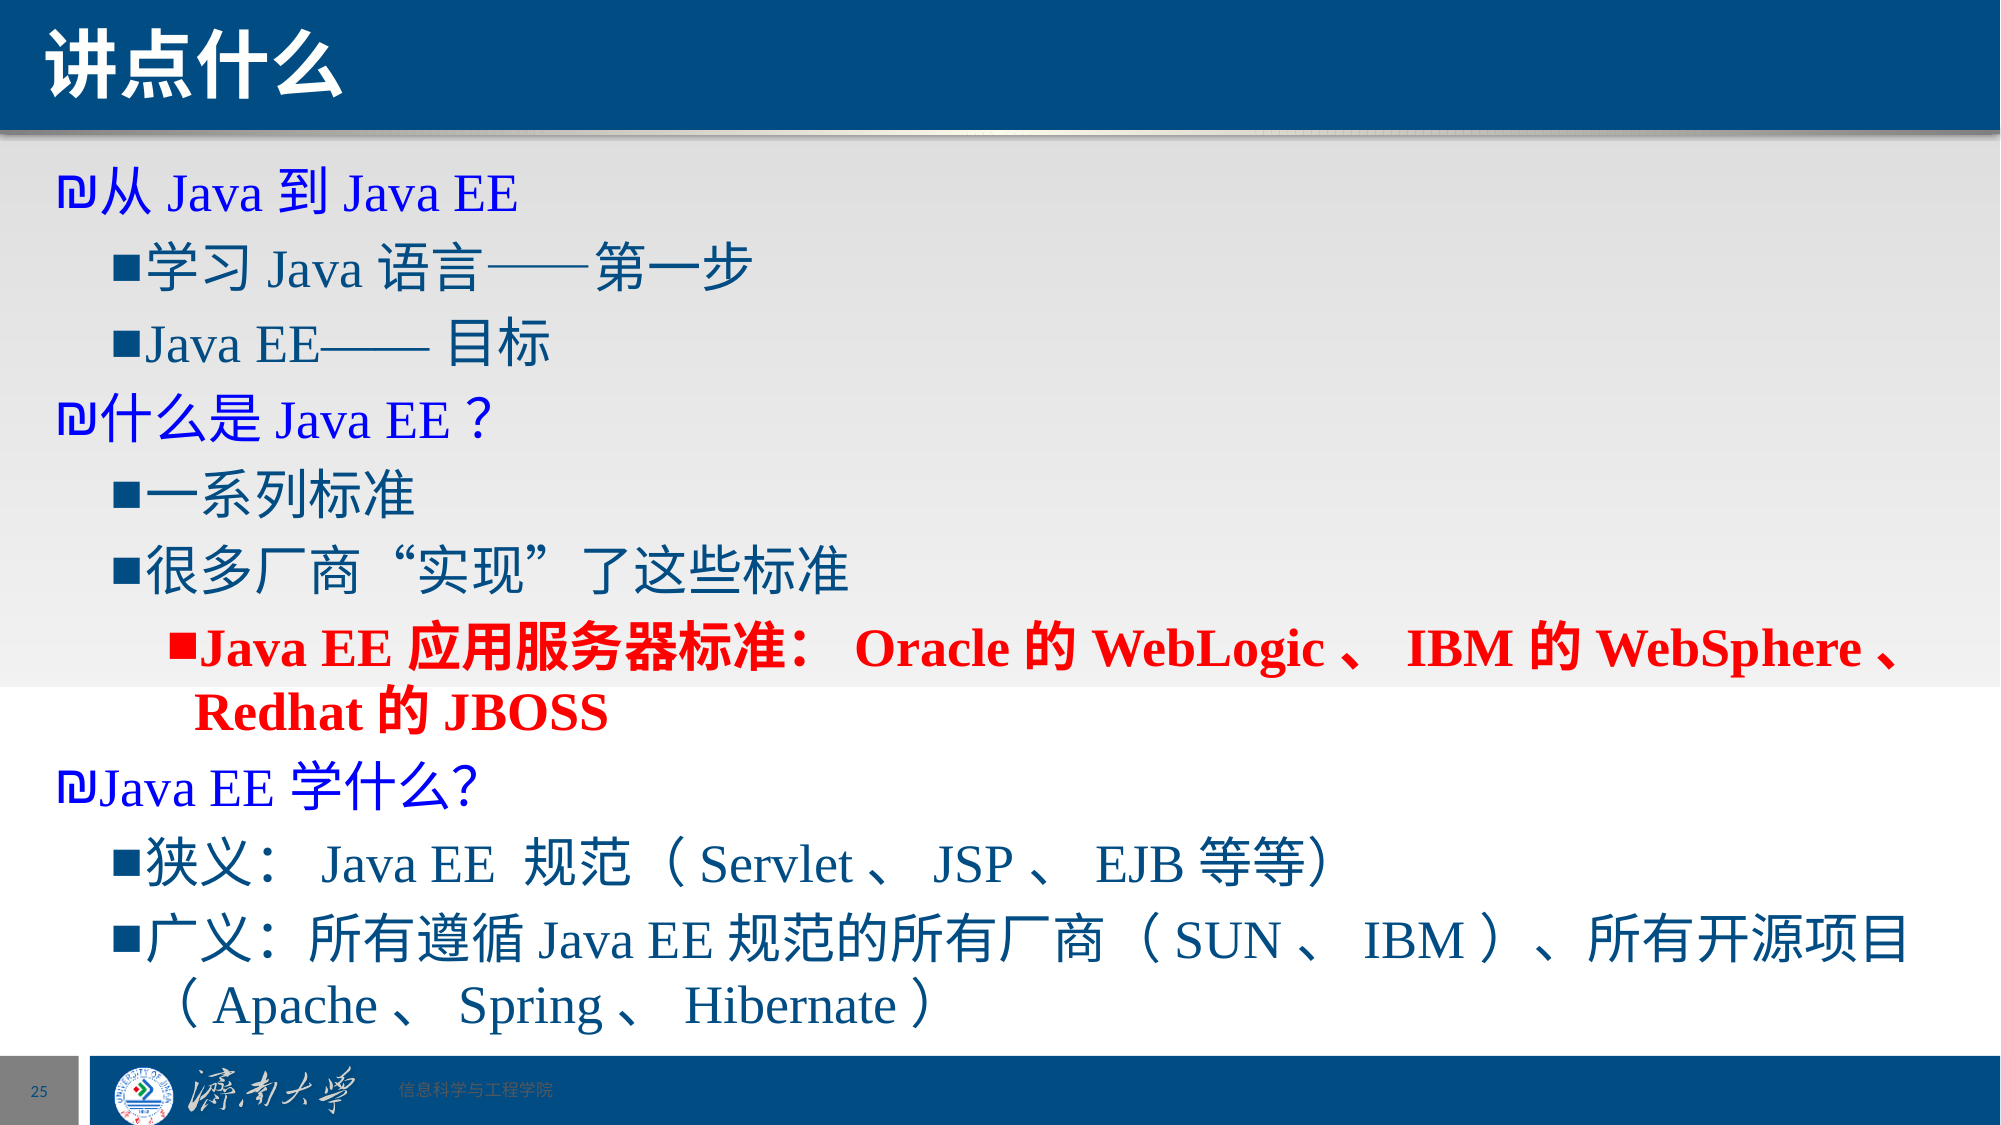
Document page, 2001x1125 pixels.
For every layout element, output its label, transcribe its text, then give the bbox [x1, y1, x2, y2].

title 讲点什么 [0, 0, 2000, 130]
list 从Java到Java EE 学习Java语言——第一步 Java EE——目标 什么是Java EE？ 一系列标准 很多厂商“实现”了这些标准 Java EE应用服务器标准：Oracle的WebLogic、IBM的WebSphere、Redhat的JBOSS Java EE学什么？ 狭义：Java EE 规范（Servlet、JSP、EJB等等） 广义：所有遵循Java EE规范的所有厂商（SUN、IBM）、所有开源项目（Apache、Spring、Hibernate） [39, 149, 1979, 1055]
picture [114, 1067, 174, 1125]
